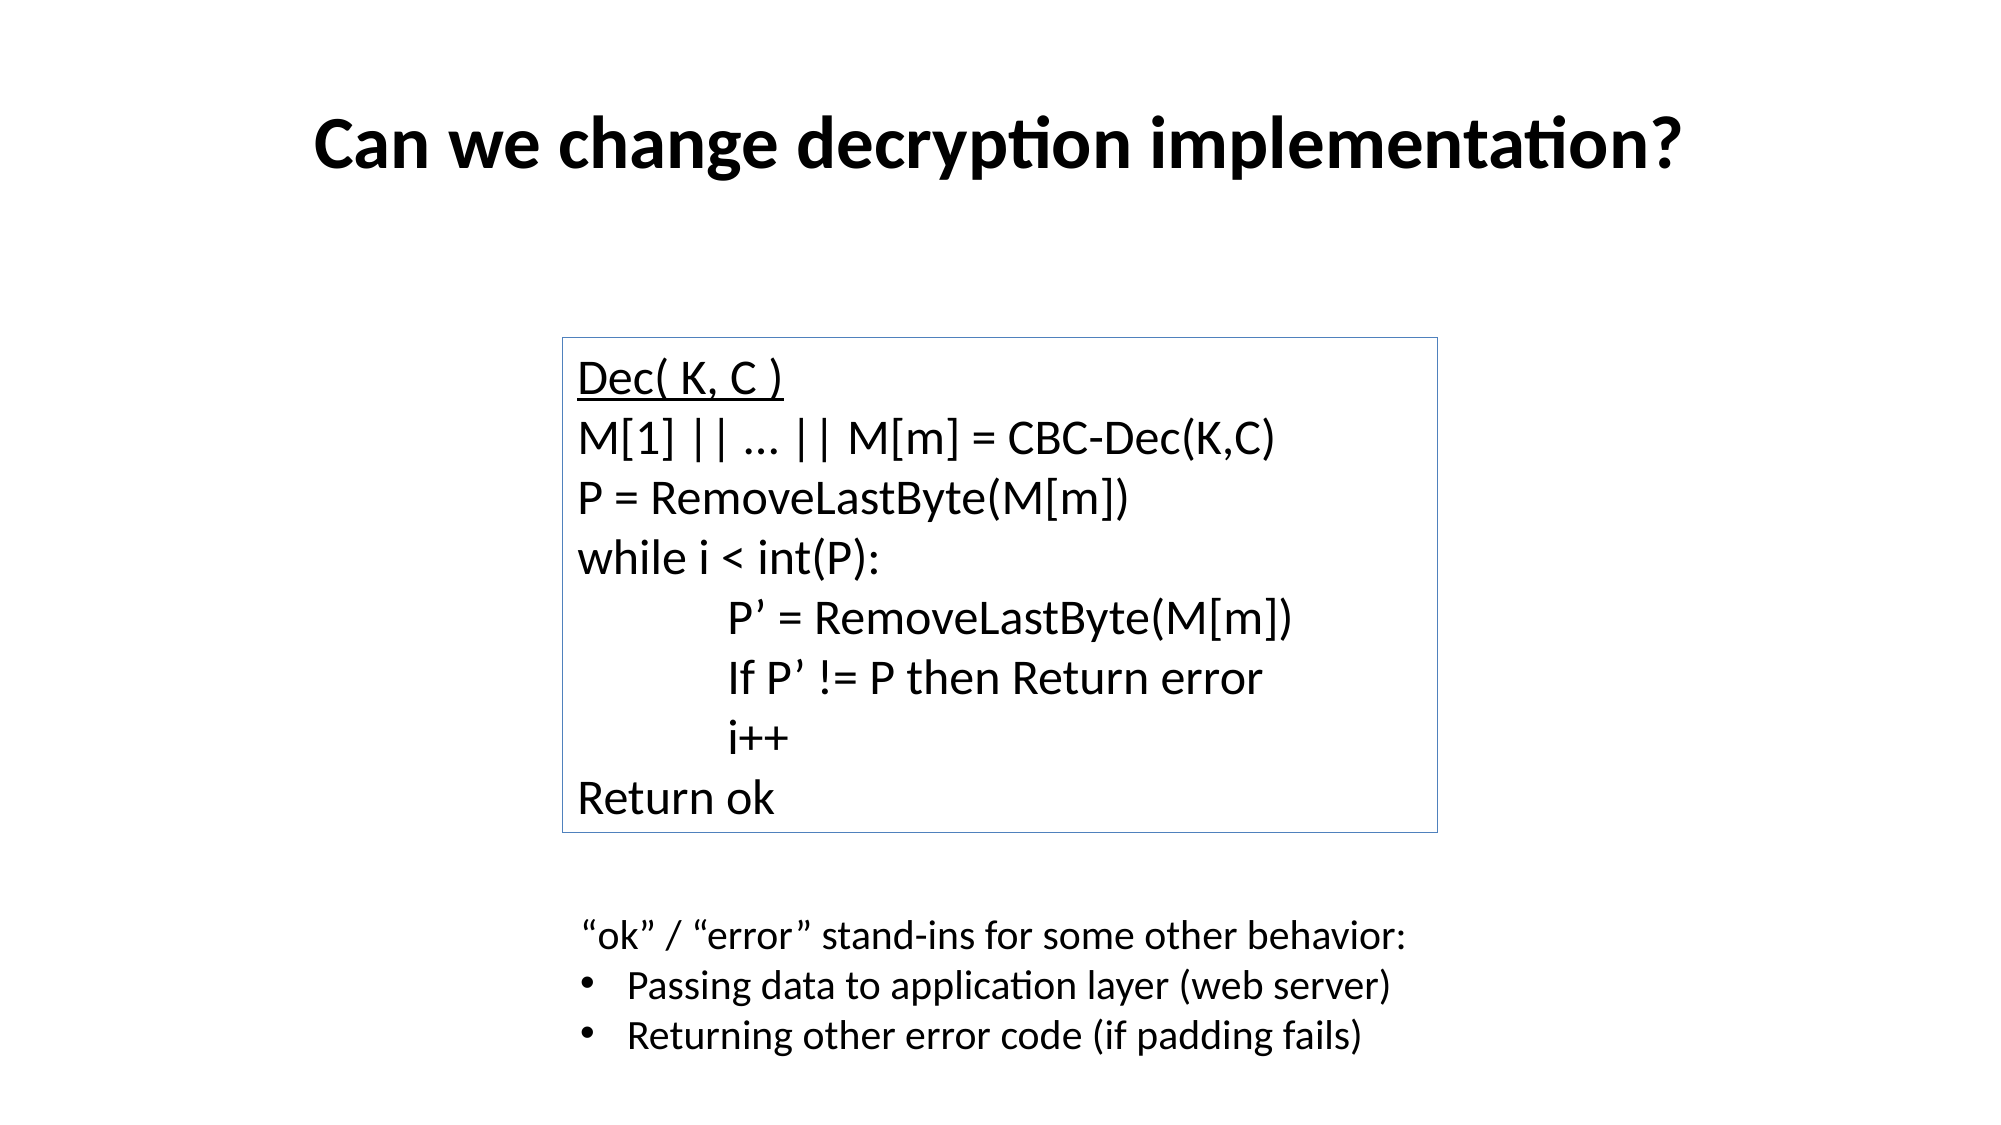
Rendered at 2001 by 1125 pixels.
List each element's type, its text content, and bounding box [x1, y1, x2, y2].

text_box Dec( K, C ) M[1] || … || M[m] = CBC-Dec(K,C) P = RemoveLastByte(M[m]) while i < int(P): P’ = RemoveLastByte(M[m]) If P’ != P then Return error i++ Return ok [562, 337, 1438, 833]
title Can we change decryption implementation? [99, 45, 1900, 233]
text_box “ok” / “error” stand-ins for some other behavior: Passing data to application layer (web server) Returning other error code (if padding fails) [565, 900, 1423, 1065]
